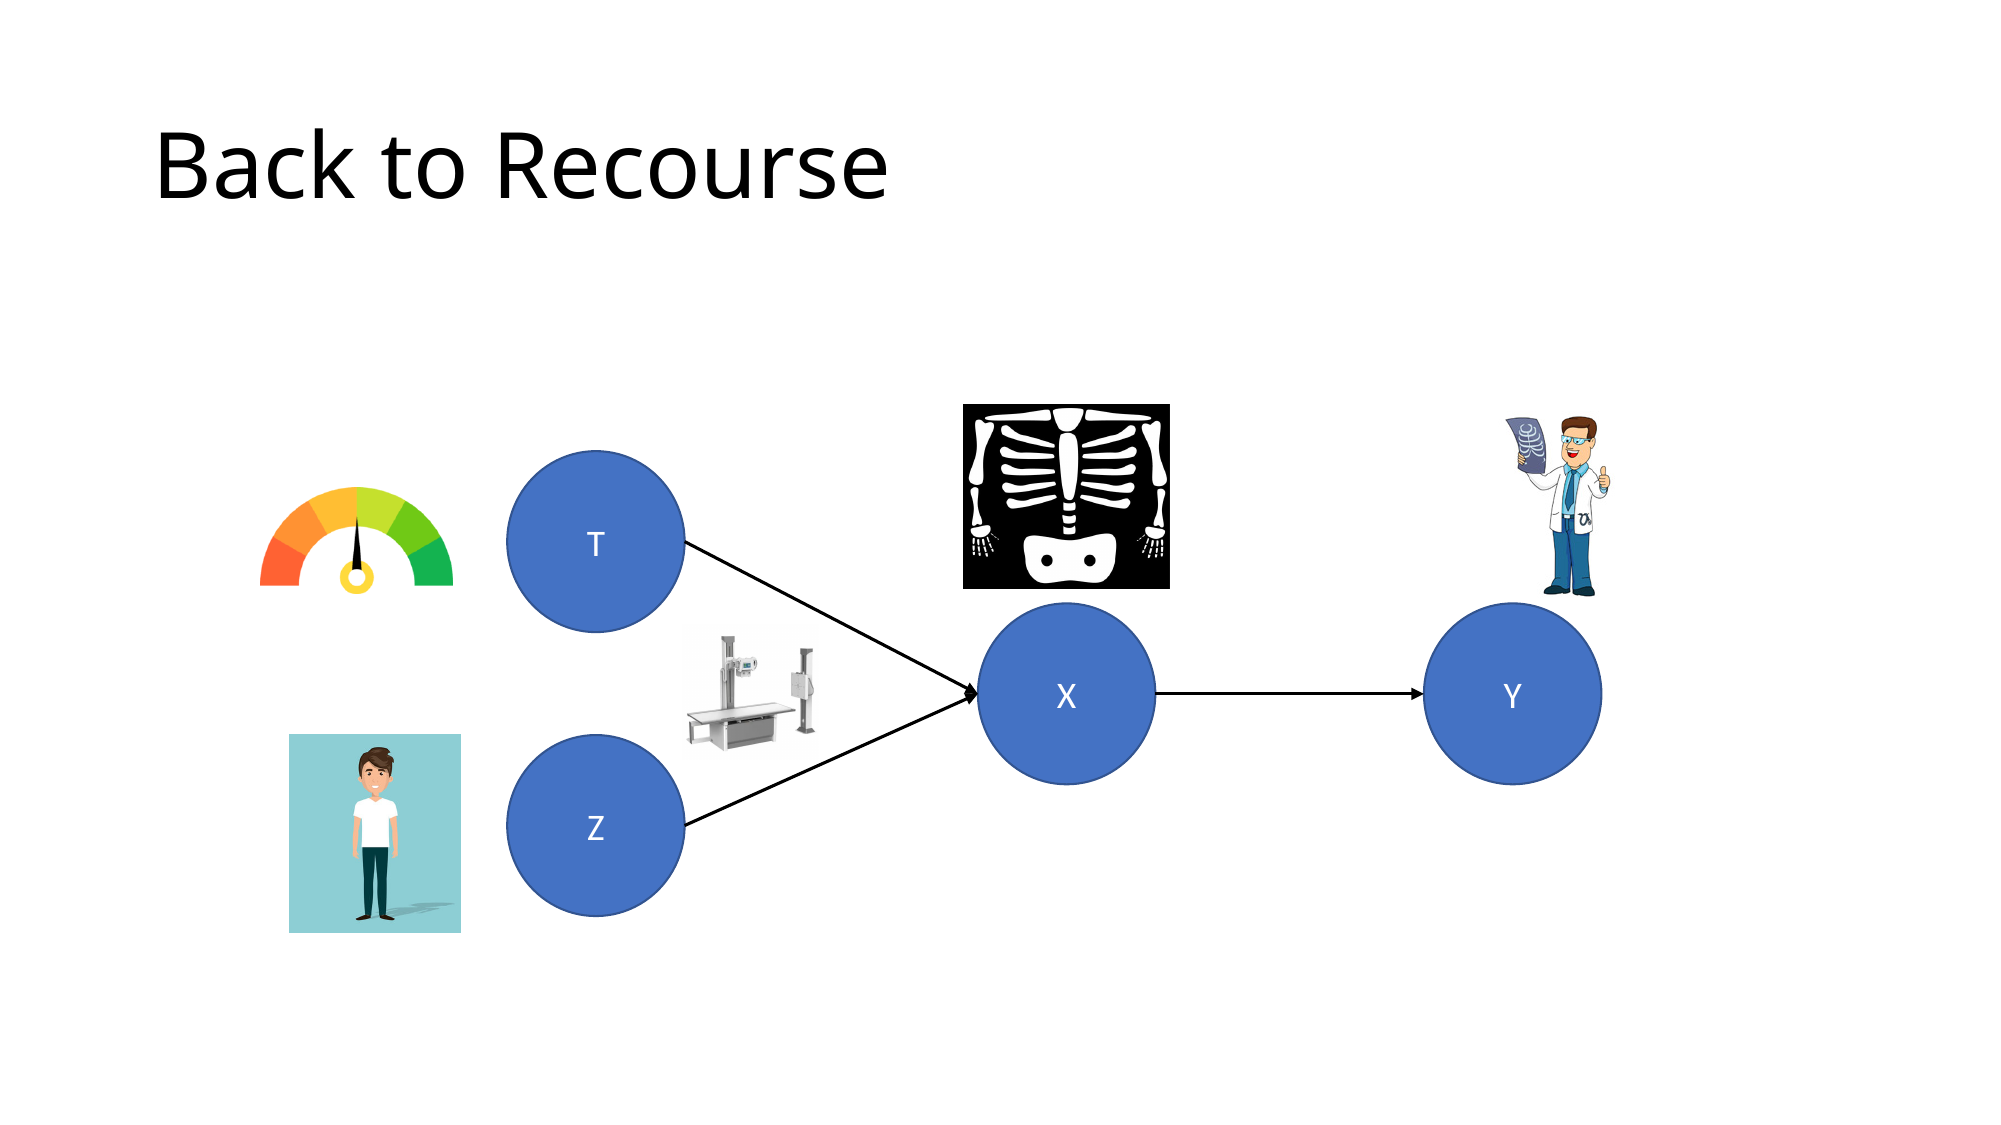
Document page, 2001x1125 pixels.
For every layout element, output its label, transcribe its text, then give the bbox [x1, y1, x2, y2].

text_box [260, 404, 1656, 933]
title Back to Recourse [137, 59, 1863, 278]
